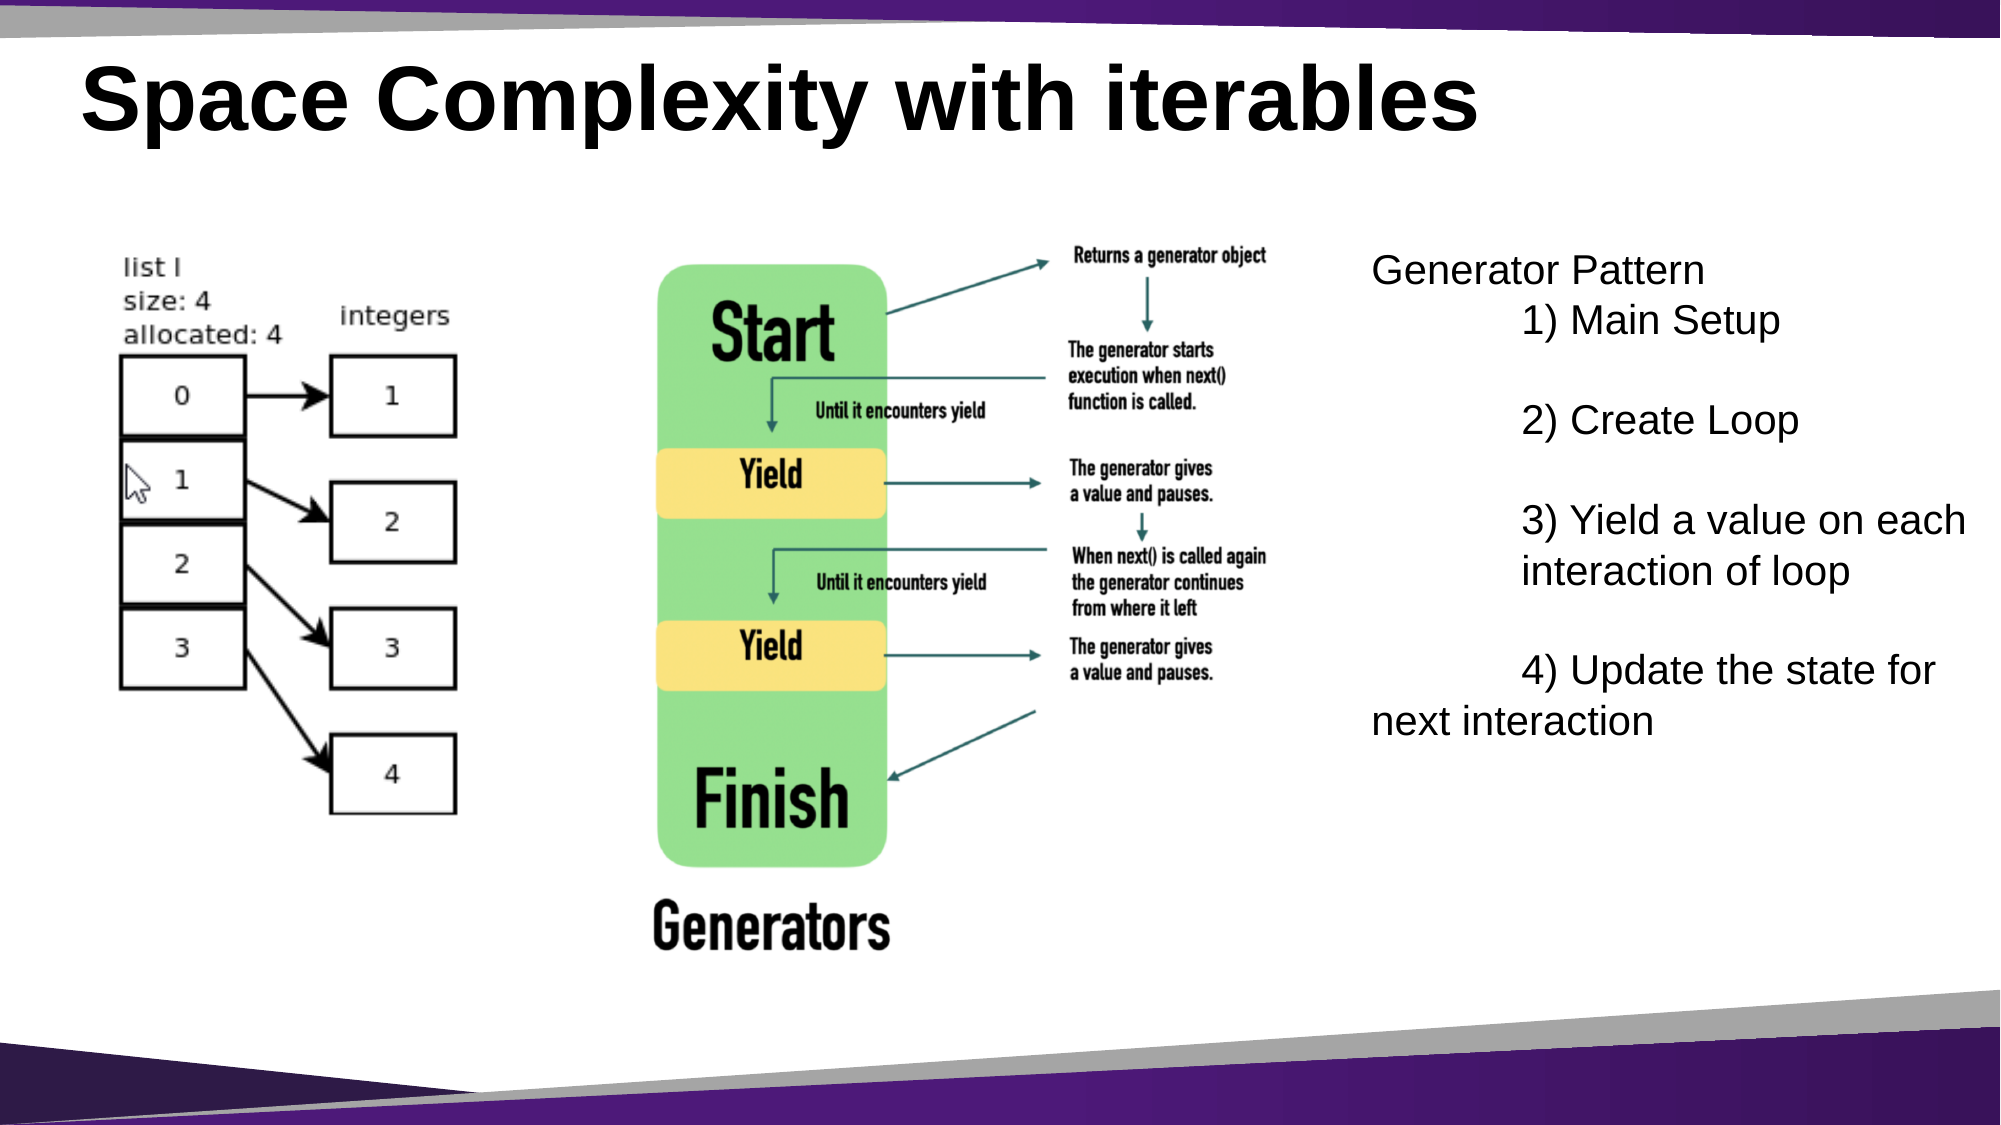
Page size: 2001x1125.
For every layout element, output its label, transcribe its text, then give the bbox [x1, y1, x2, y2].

picture [87, 235, 544, 1032]
picture [628, 235, 1272, 954]
title Space Complexity with iterables [65, 93, 1935, 219]
text_box Generator Pattern 1) Main Setup 2) Create Loop 3) Yield a value on each interaction of loop 4) Update the state for next interaction [1356, 235, 2000, 821]
